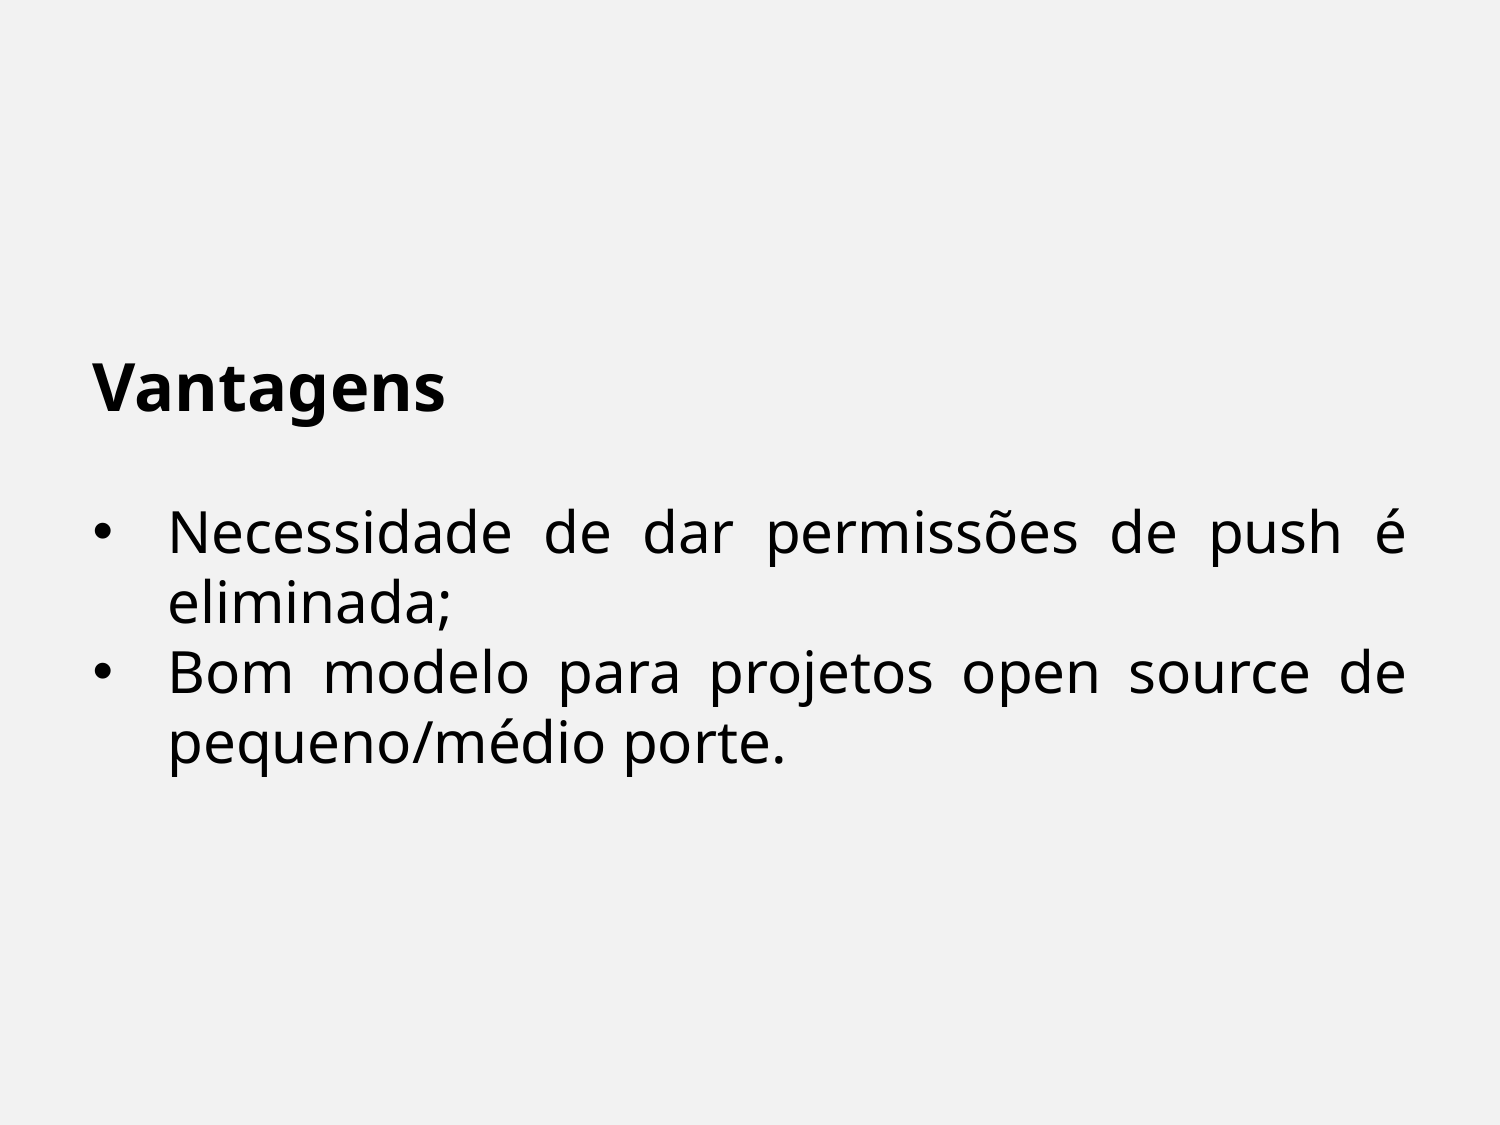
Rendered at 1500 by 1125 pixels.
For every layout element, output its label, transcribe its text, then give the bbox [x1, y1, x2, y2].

text_box Vantagens Necessidade de dar permissões de push é eliminada; Bom modelo para projetos open source de pequeno/médio porte. [78, 337, 1422, 783]
